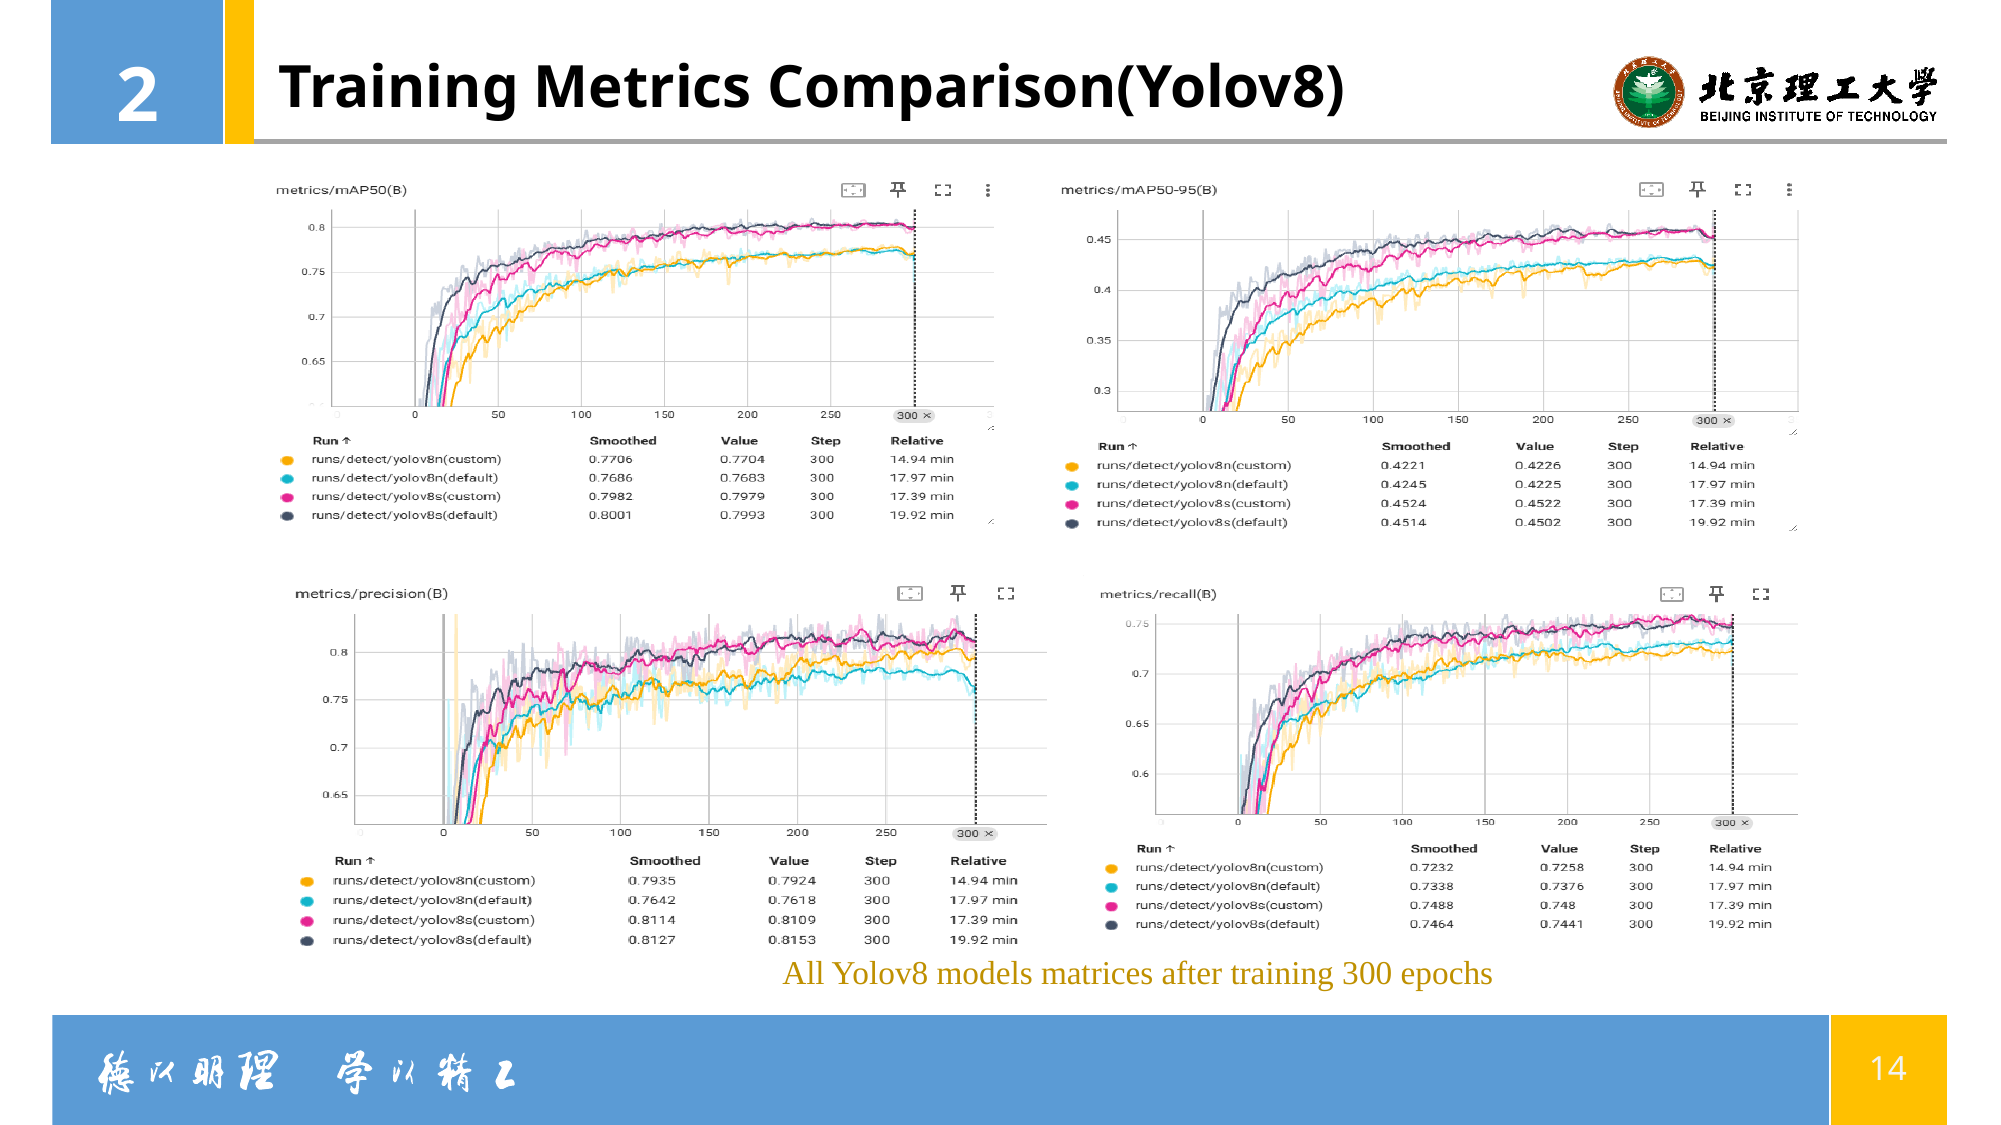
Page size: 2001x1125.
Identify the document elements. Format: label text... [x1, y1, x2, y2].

picture [1682, 56, 1937, 128]
text_box 2 [58, 38, 218, 144]
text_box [263, 172, 1799, 1003]
title Training Metrics Comparison(Yolov8) [263, 0, 1682, 172]
